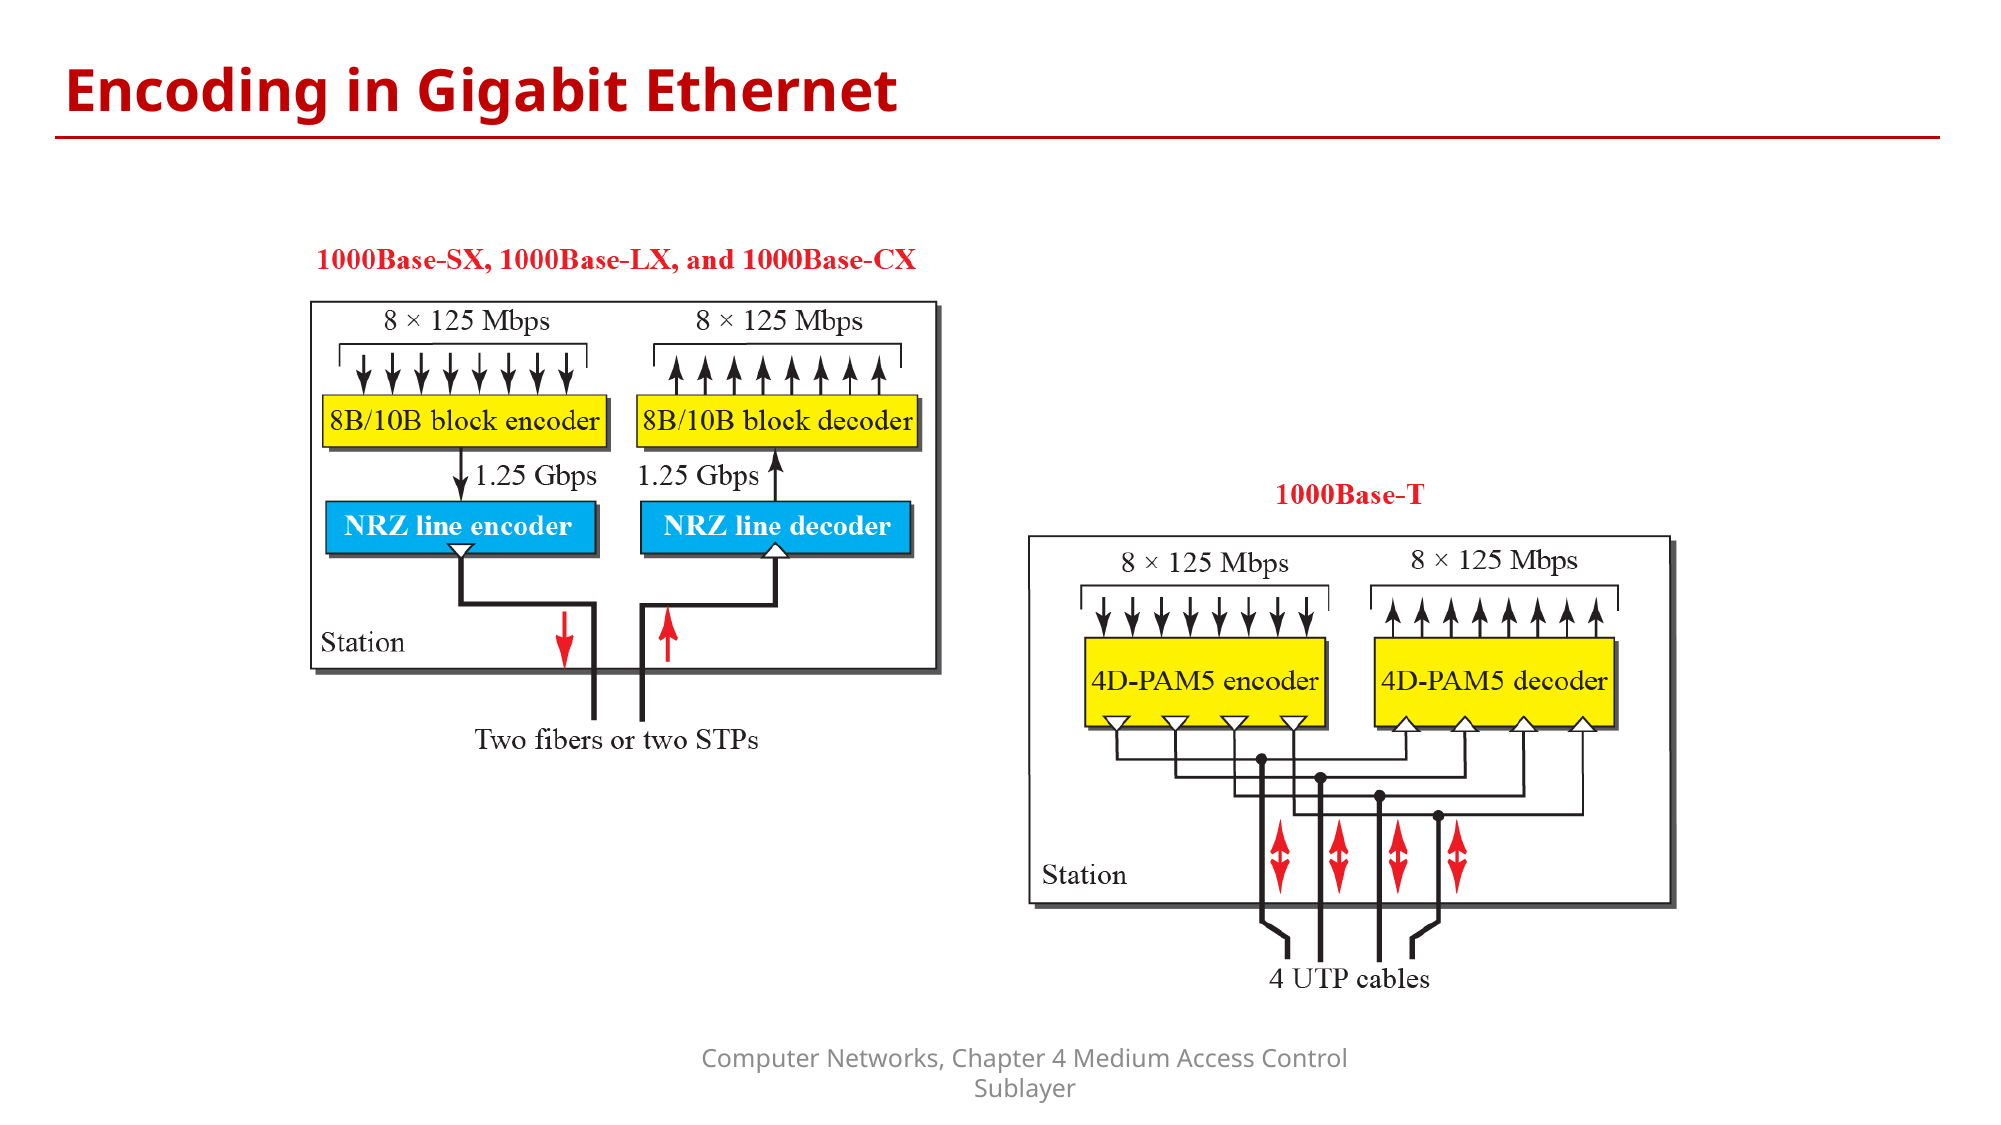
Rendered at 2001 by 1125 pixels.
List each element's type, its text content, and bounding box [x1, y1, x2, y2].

text_box Encoding in Gigabit Ethernet [49, 45, 1972, 130]
picture [310, 243, 942, 758]
picture [1028, 478, 1677, 998]
footer Computer Networks, Chapter 4 Medium Access Control Sublayer [662, 1042, 1389, 1103]
